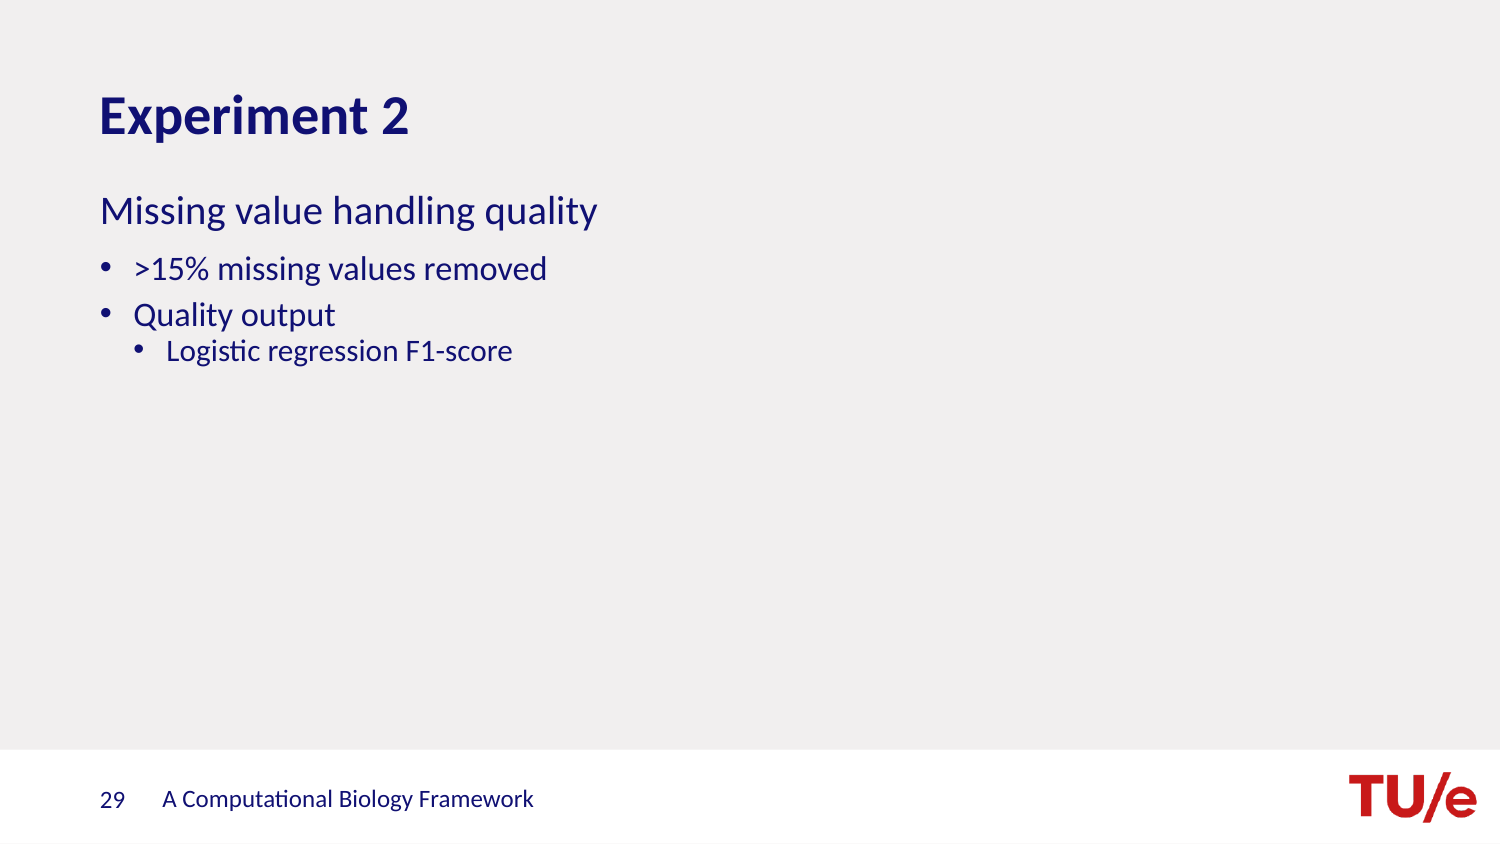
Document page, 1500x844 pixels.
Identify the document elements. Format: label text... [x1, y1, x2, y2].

title Experiment 2 [99, 89, 1400, 154]
slide_number 29 [100, 783, 199, 841]
footer A Computational Biology Framework [162, 782, 1267, 841]
picture [1336, 759, 1489, 835]
list Missing value handling quality >15% missing values removed Quality output Logistic regression F1-score [100, 194, 1400, 750]
